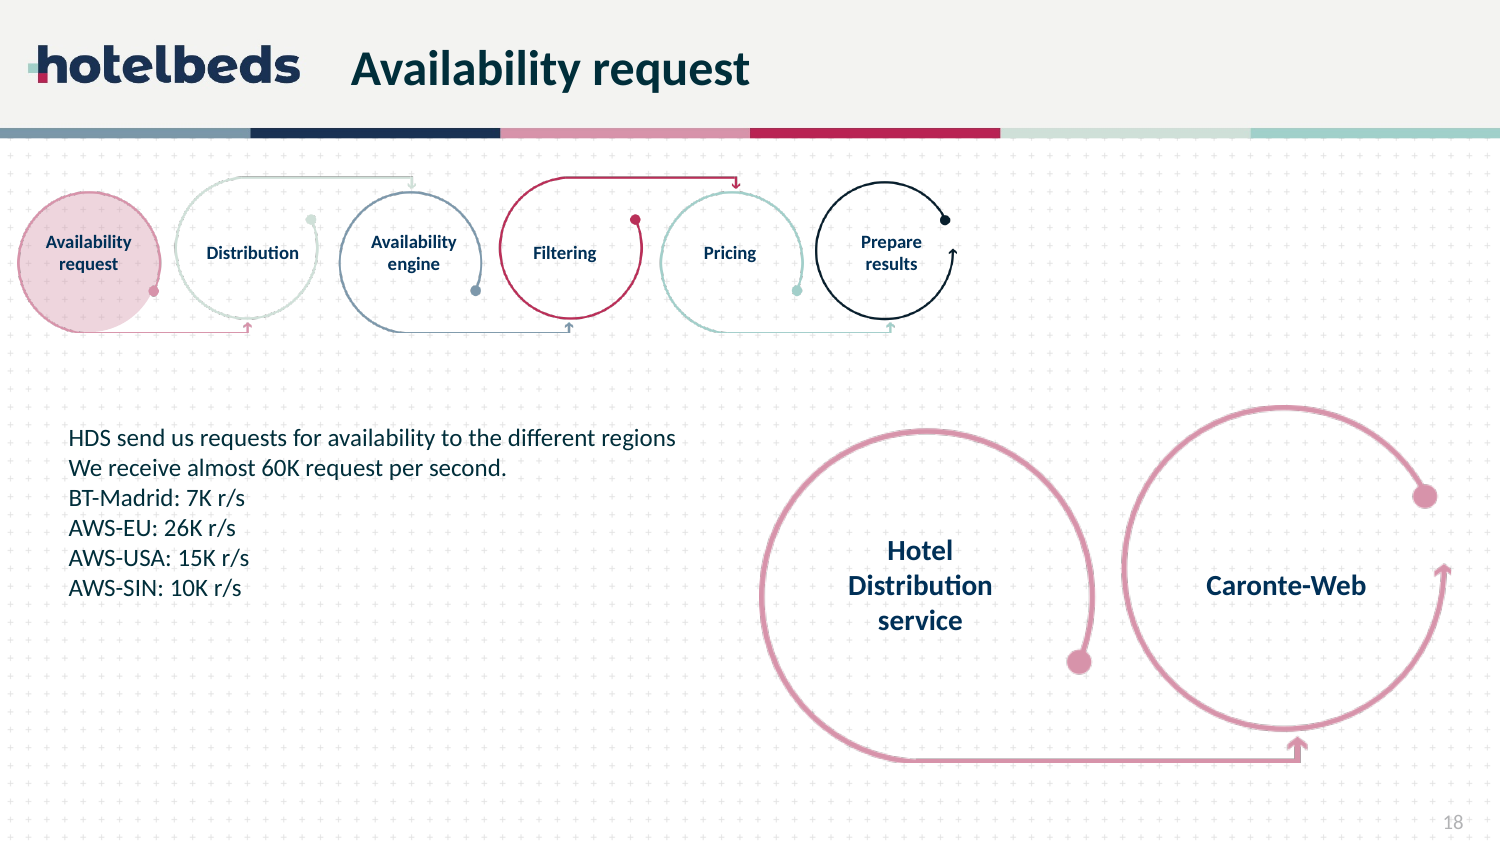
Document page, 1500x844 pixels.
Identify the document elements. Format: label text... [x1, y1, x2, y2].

picture [0, 0, 1500, 139]
text_box HDS send us requests for availability to the different regions We receive almost 60K request per second. BT-Madrid: 7K r/s AWS-EU: 26K r/s AWS-USA: 15K r/s AWS-SIN: 10K r/s [53, 414, 693, 609]
text_box Availability request [336, 28, 766, 103]
text_box [0, 139, 1500, 844]
slide_number 18 [1328, 794, 1479, 844]
picture [758, 405, 1452, 763]
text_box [17, 175, 957, 333]
